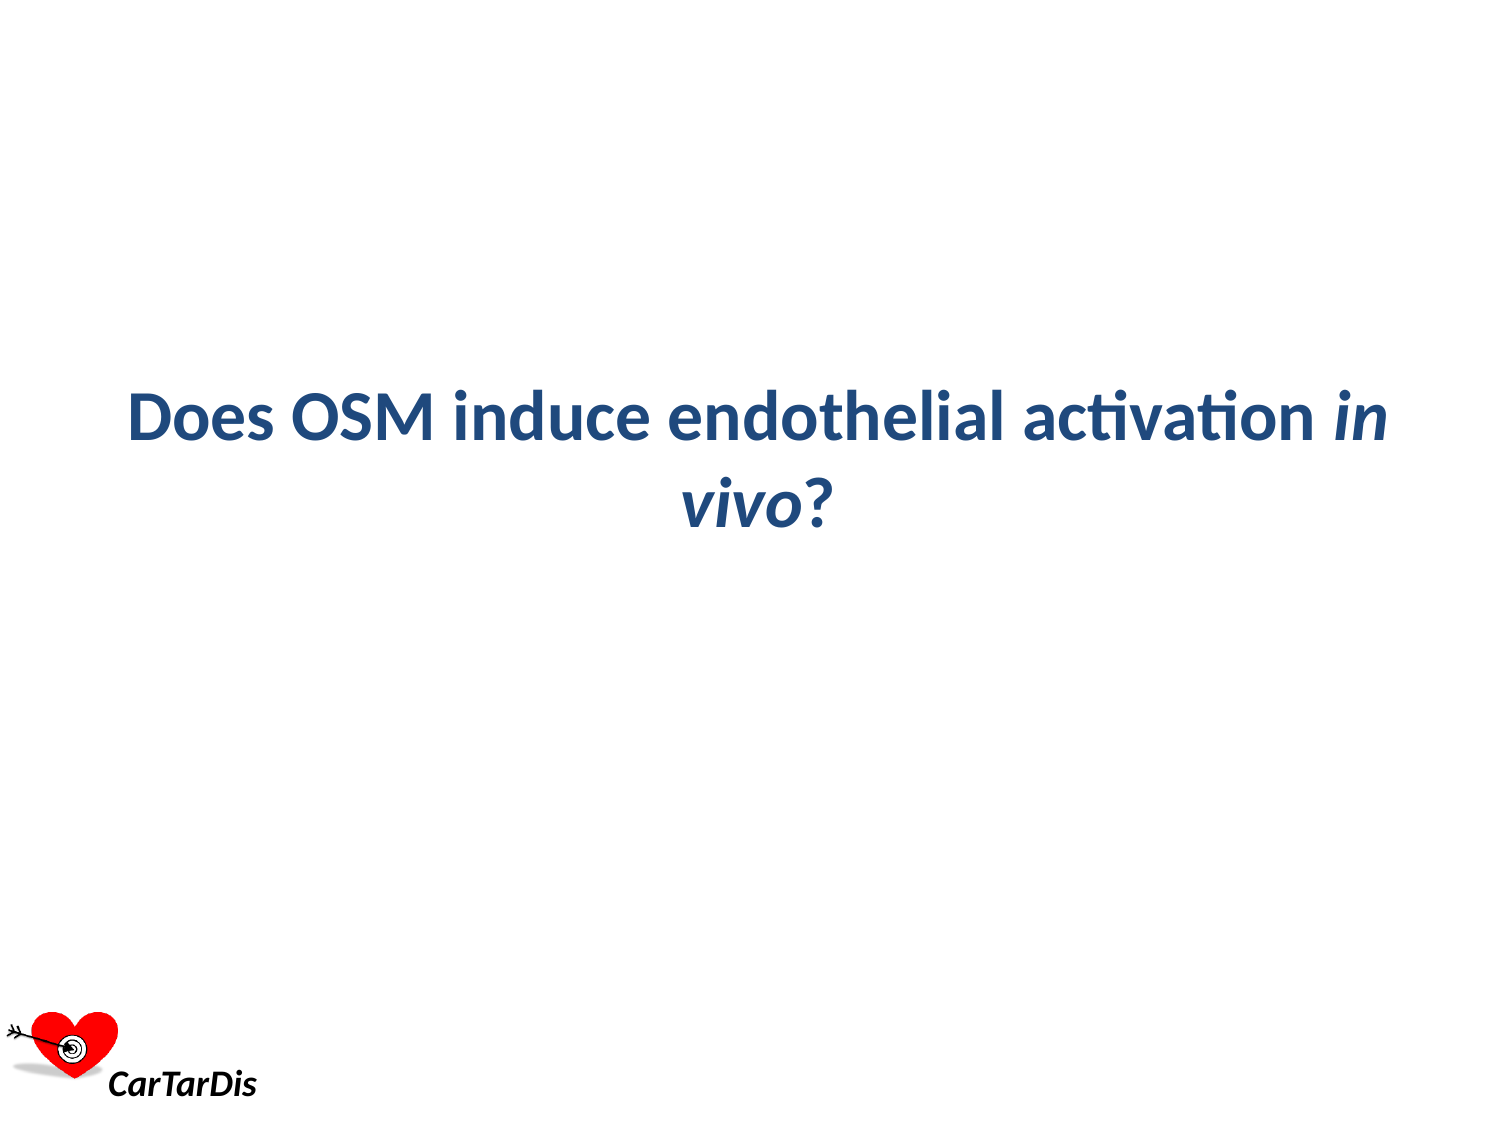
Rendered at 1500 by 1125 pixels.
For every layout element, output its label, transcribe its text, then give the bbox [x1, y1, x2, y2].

text_box CarTarDis [93, 1051, 273, 1111]
text_box Does OSM induce endothelial activation in vivo? [83, 361, 1434, 550]
picture [3, 1011, 119, 1082]
